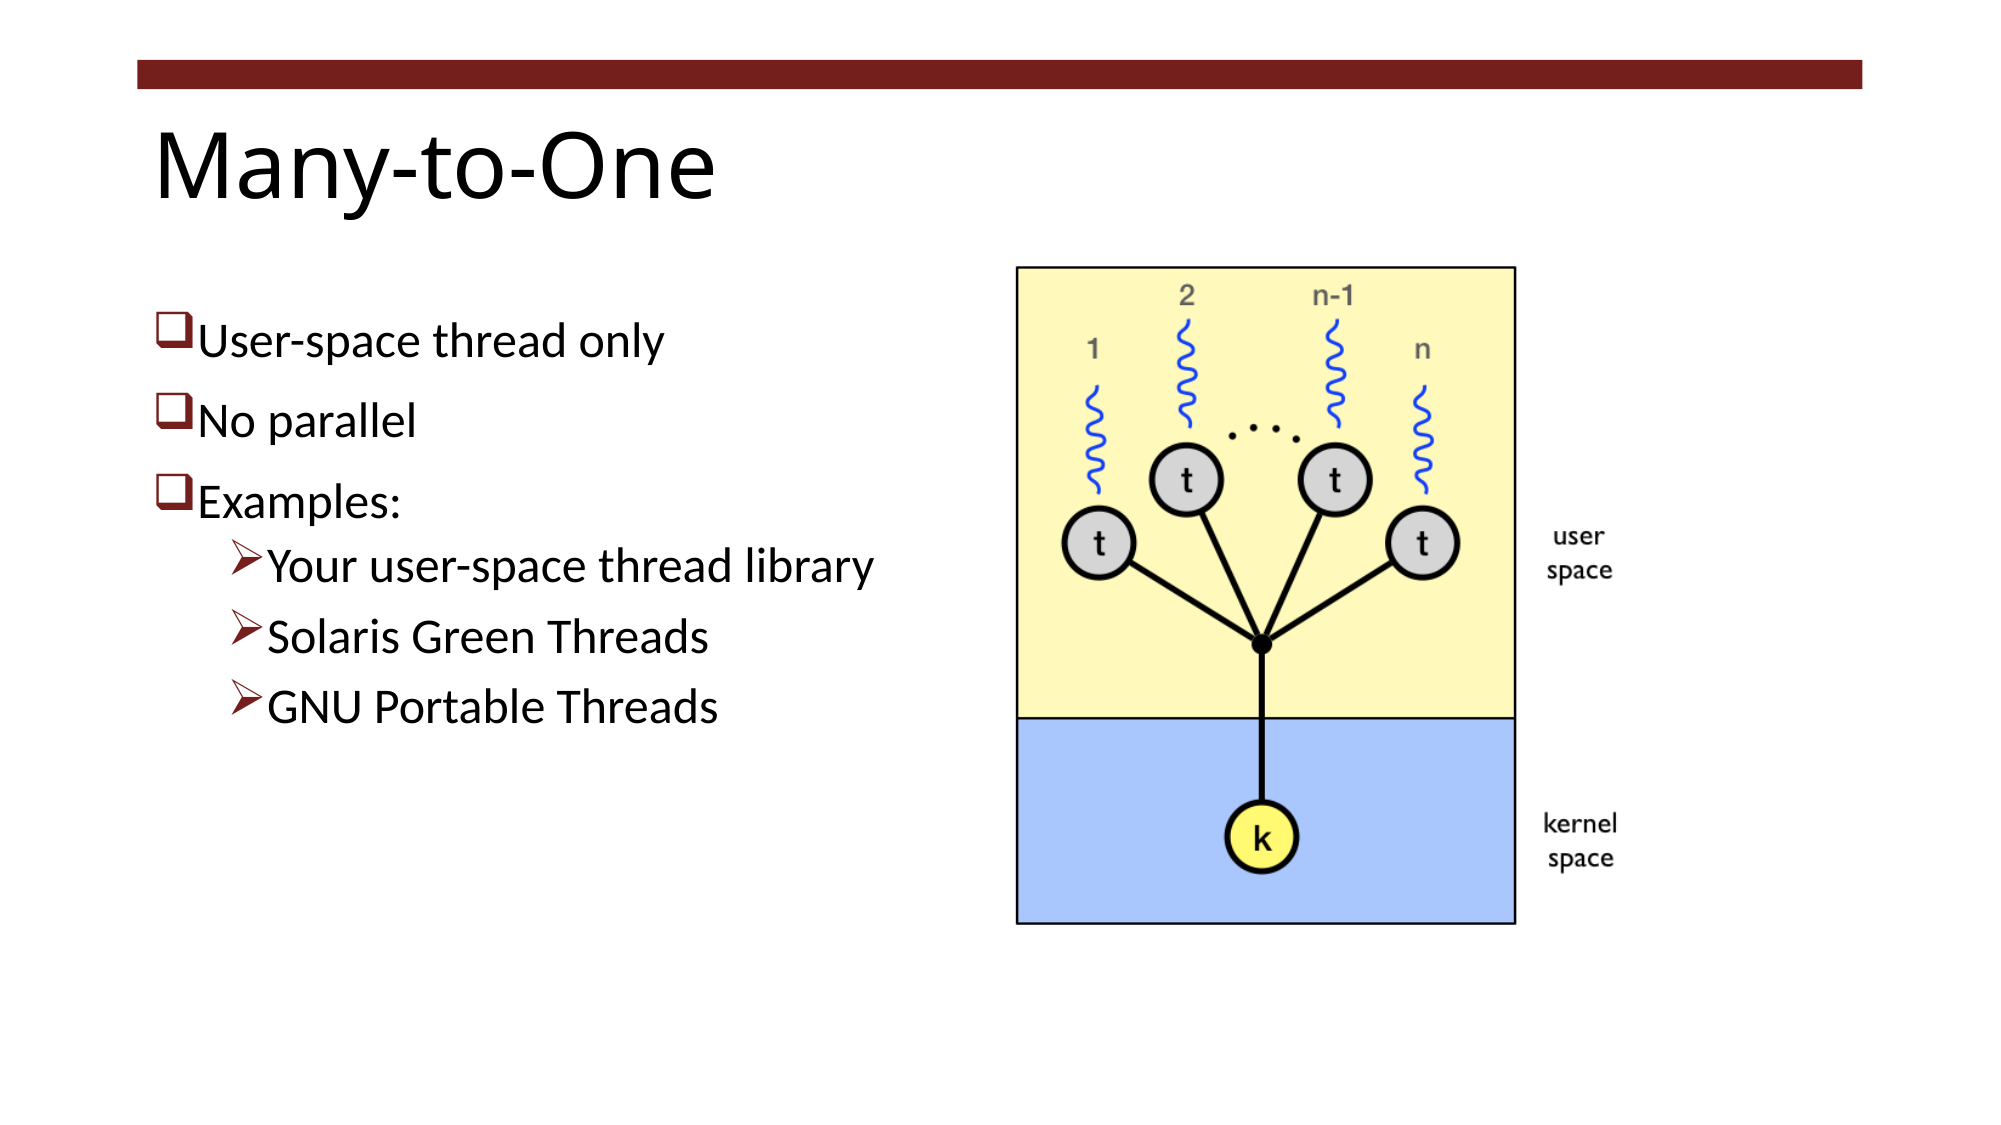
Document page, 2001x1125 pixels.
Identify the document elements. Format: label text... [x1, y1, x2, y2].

picture [999, 236, 1633, 948]
title Many-to-One [137, 59, 1863, 278]
list User-space thread only No parallel Examples: Your user-space thread library Solaris Green Threads GNU Portable Threads [137, 299, 1863, 1103]
